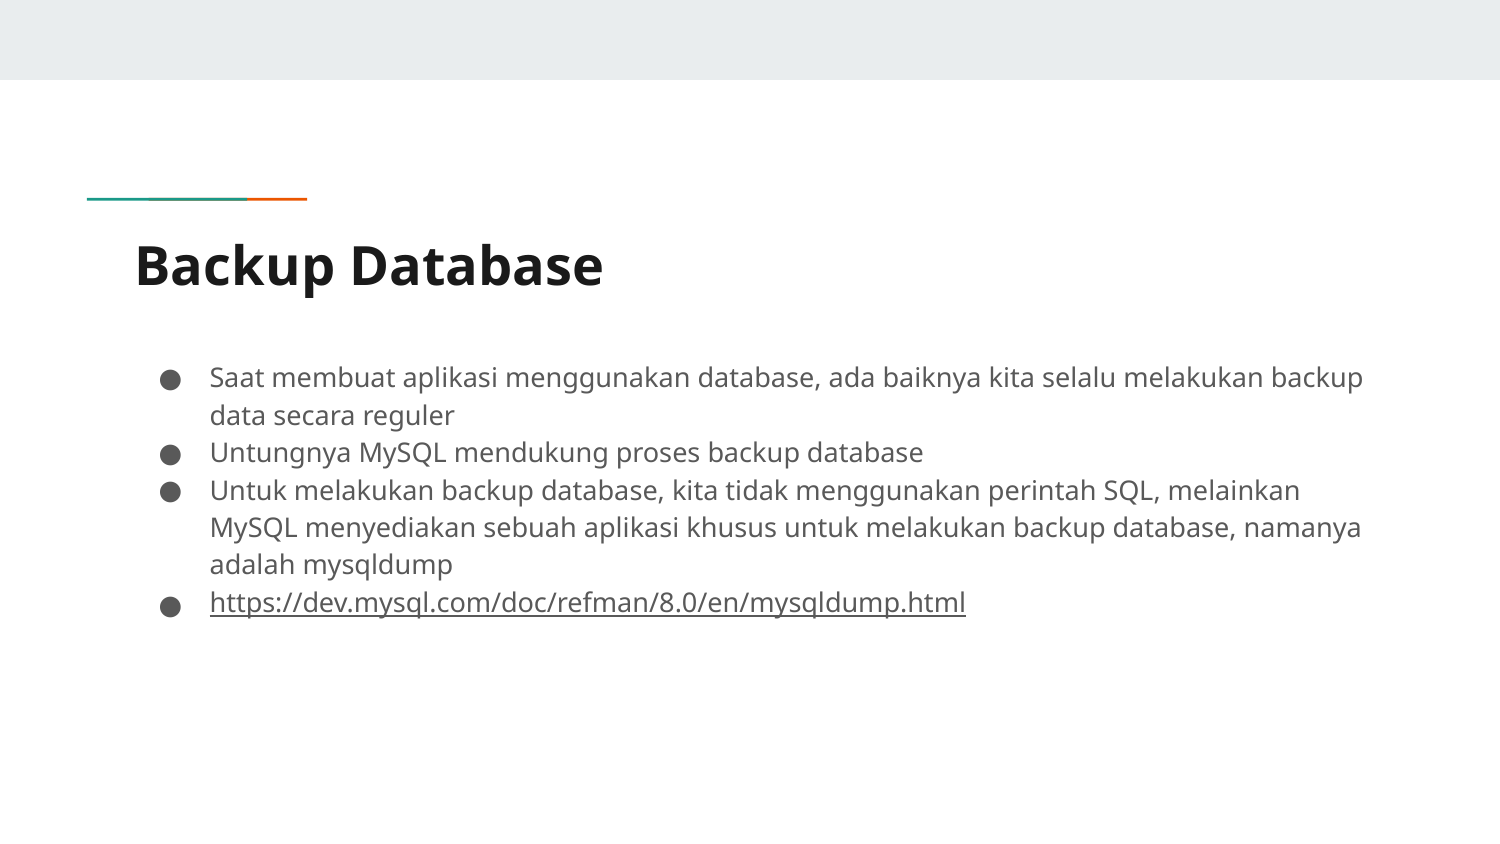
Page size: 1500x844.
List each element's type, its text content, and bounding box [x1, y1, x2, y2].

list Saat membuat aplikasi menggunakan database, ada baiknya kita selalu melakukan backup data secara reguler Untungnya MySQL mendukung proses backup database Untuk melakukan backup database, kita tidak menggunakan perintah SQL, melainkan MySQL menyediakan sebuah aplikasi khusus untuk melakukan backup database, namanya adalah mysqldump https://dev.mysql.com/doc/refman/8.0/en/mysqldump.html [119, 341, 1381, 712]
title Backup Database [119, 216, 1381, 305]
